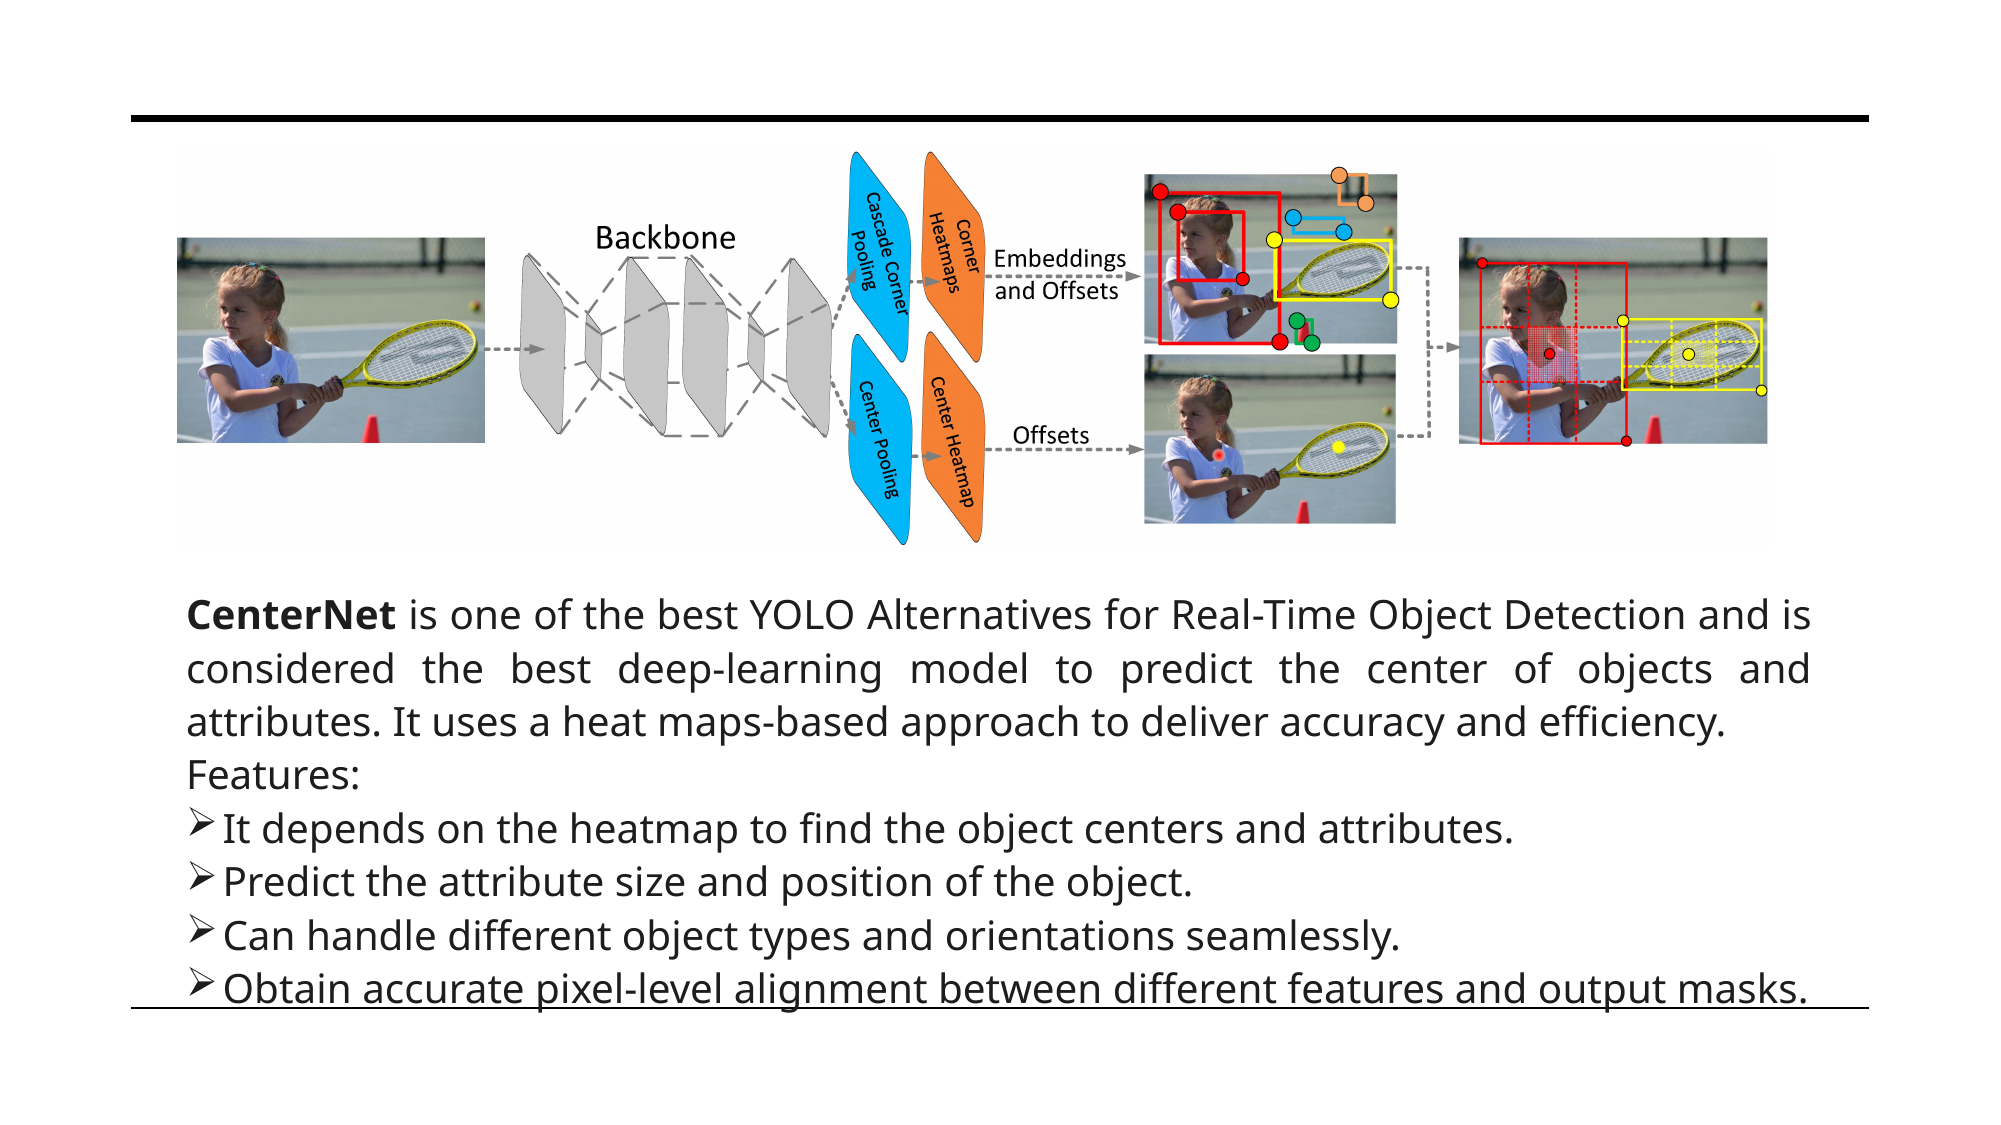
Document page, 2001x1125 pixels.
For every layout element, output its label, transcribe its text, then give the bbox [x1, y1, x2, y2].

picture [177, 148, 1770, 549]
list CenterNet is one of the best YOLO Alternatives for Real-Time Object Detection and is considered the best deep-learning model to predict the center of objects and attributes. It uses a heat maps-based approach to deliver accuracy and efficiency. Features: It depends on the heatmap to find the object centers and attributes. Predict the attribute size and position of the object. Can handle different object types and orientations seamlessly. Obtain accurate pixel-level alignment between different features and output masks. [171, 576, 1829, 1027]
